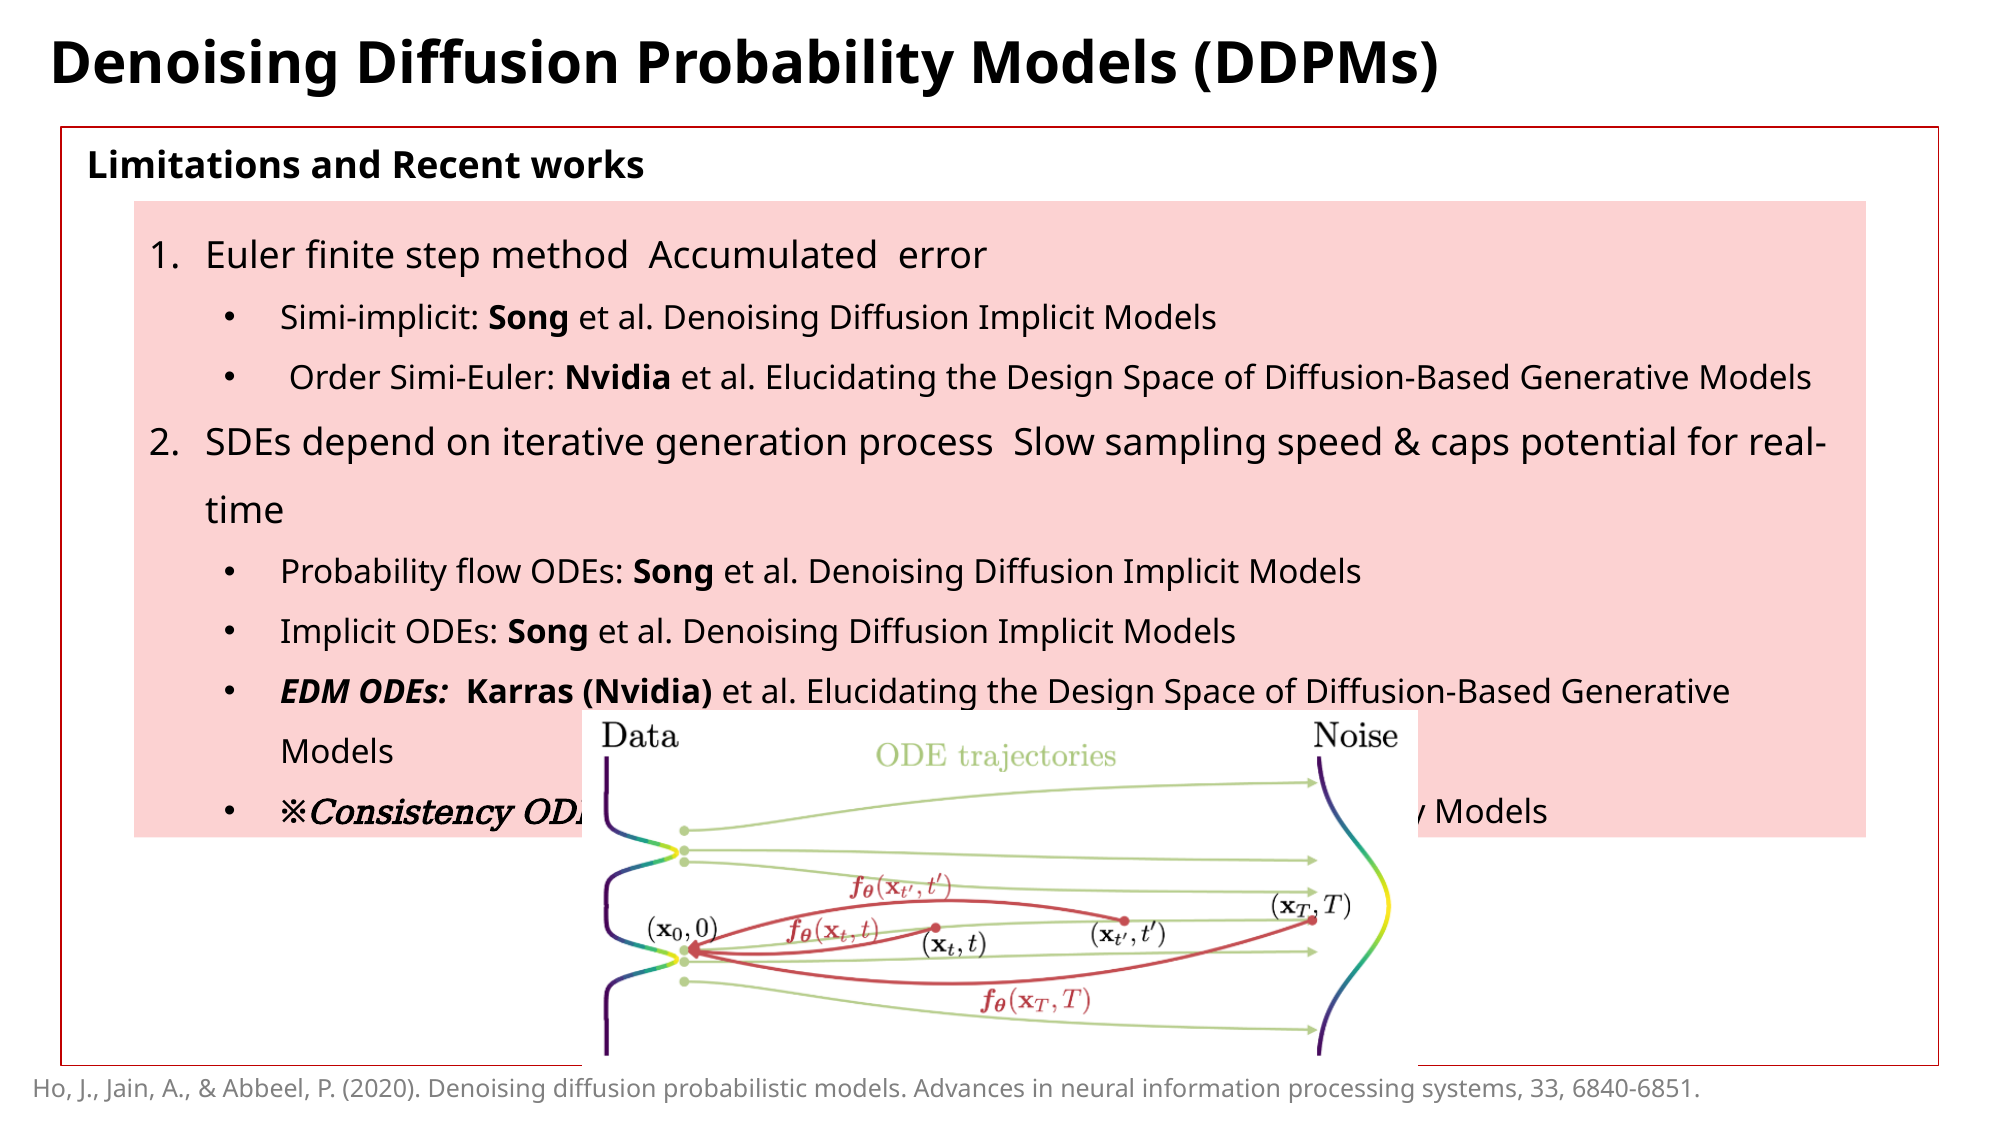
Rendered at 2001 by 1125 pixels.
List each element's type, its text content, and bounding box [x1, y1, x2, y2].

text_box Limitations and Recent works [71, 133, 857, 194]
text_box Ho, J., Jain, A., & Abbeel, P. (2020). Denoising diffusion probabilistic models. Advances in neural information processing systems, 33, 6840-6851. [17, 1065, 1887, 1111]
picture [582, 710, 1418, 1066]
title Denoising Diffusion Probability Models (DDPMs) [34, 2, 1760, 128]
text_box [61, 127, 1939, 1066]
